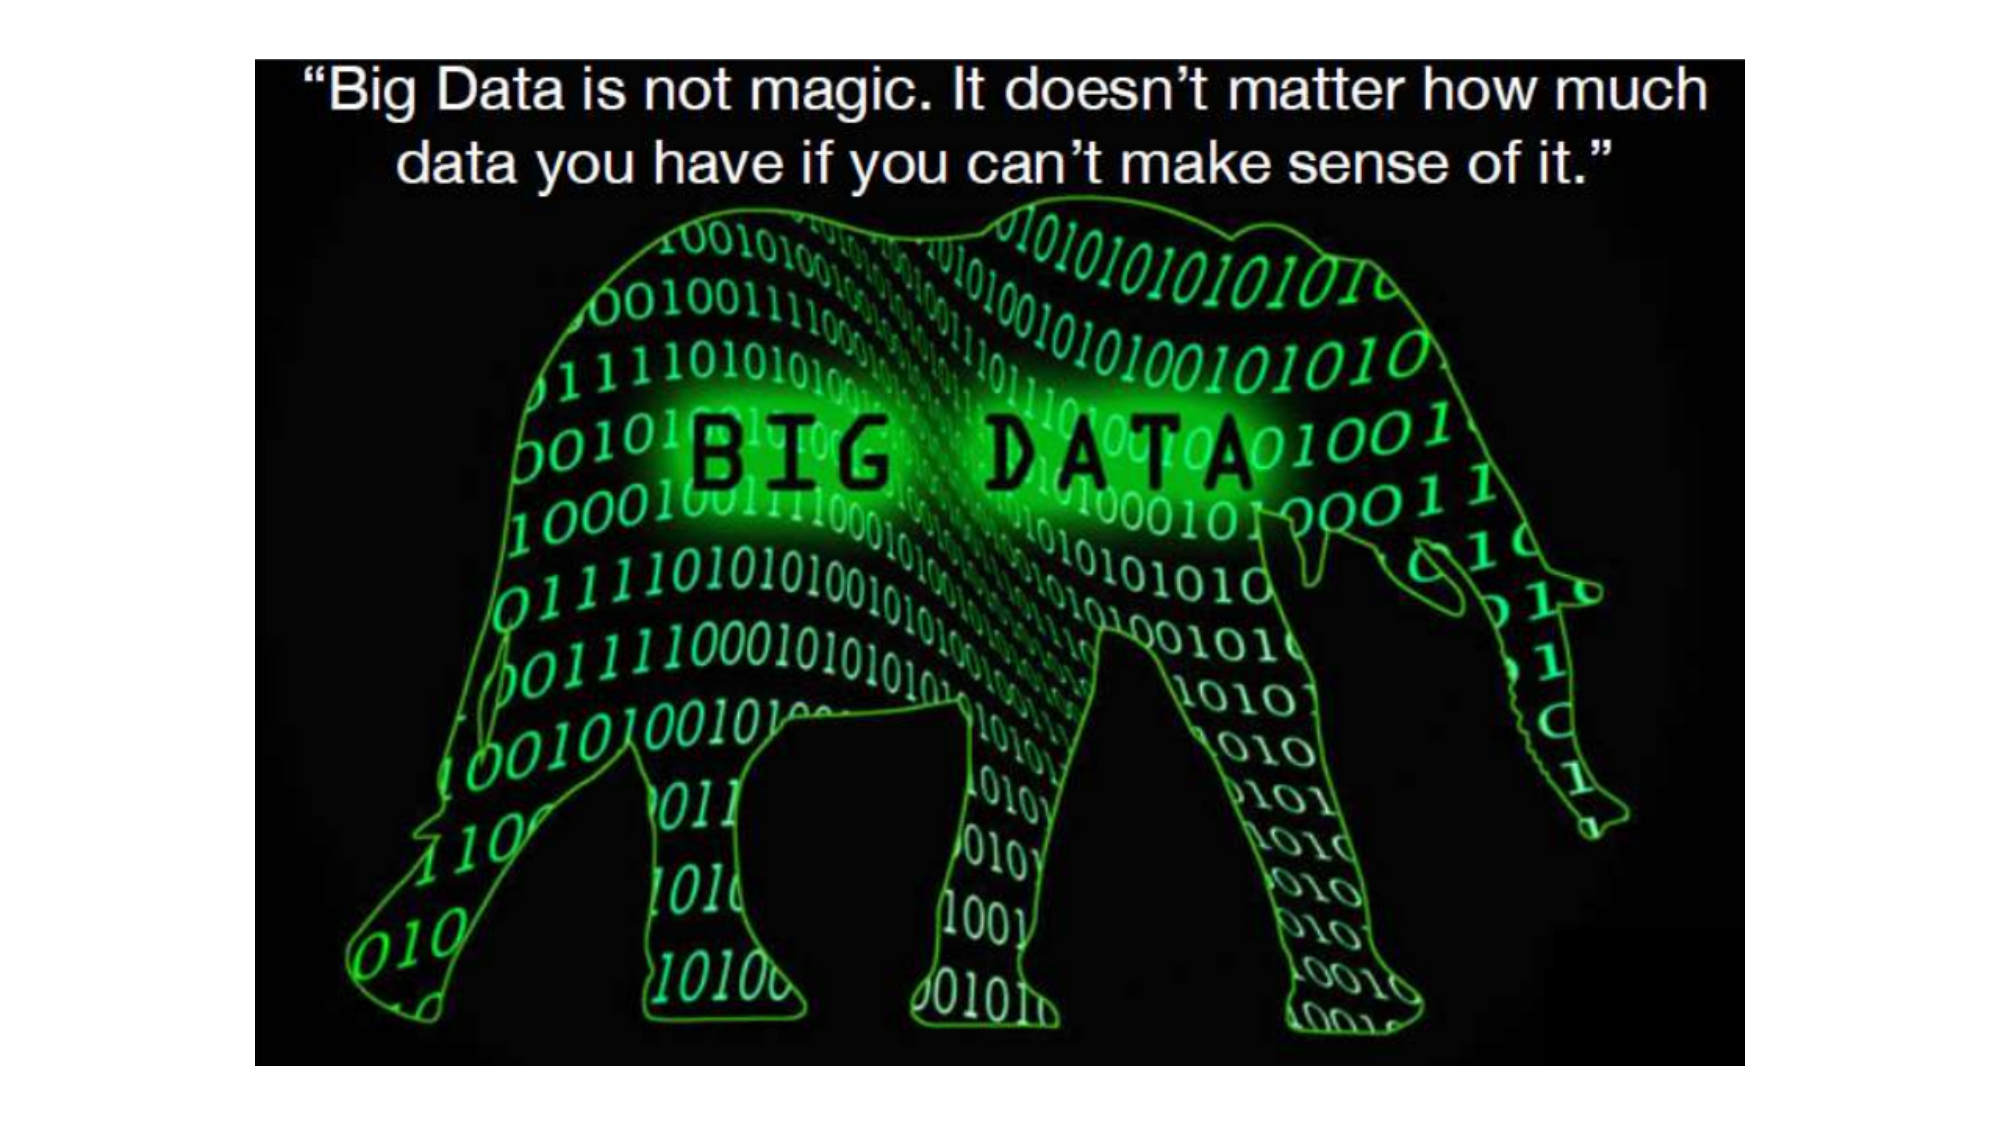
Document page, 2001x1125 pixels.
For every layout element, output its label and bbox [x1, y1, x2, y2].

picture [255, 59, 1745, 1066]
